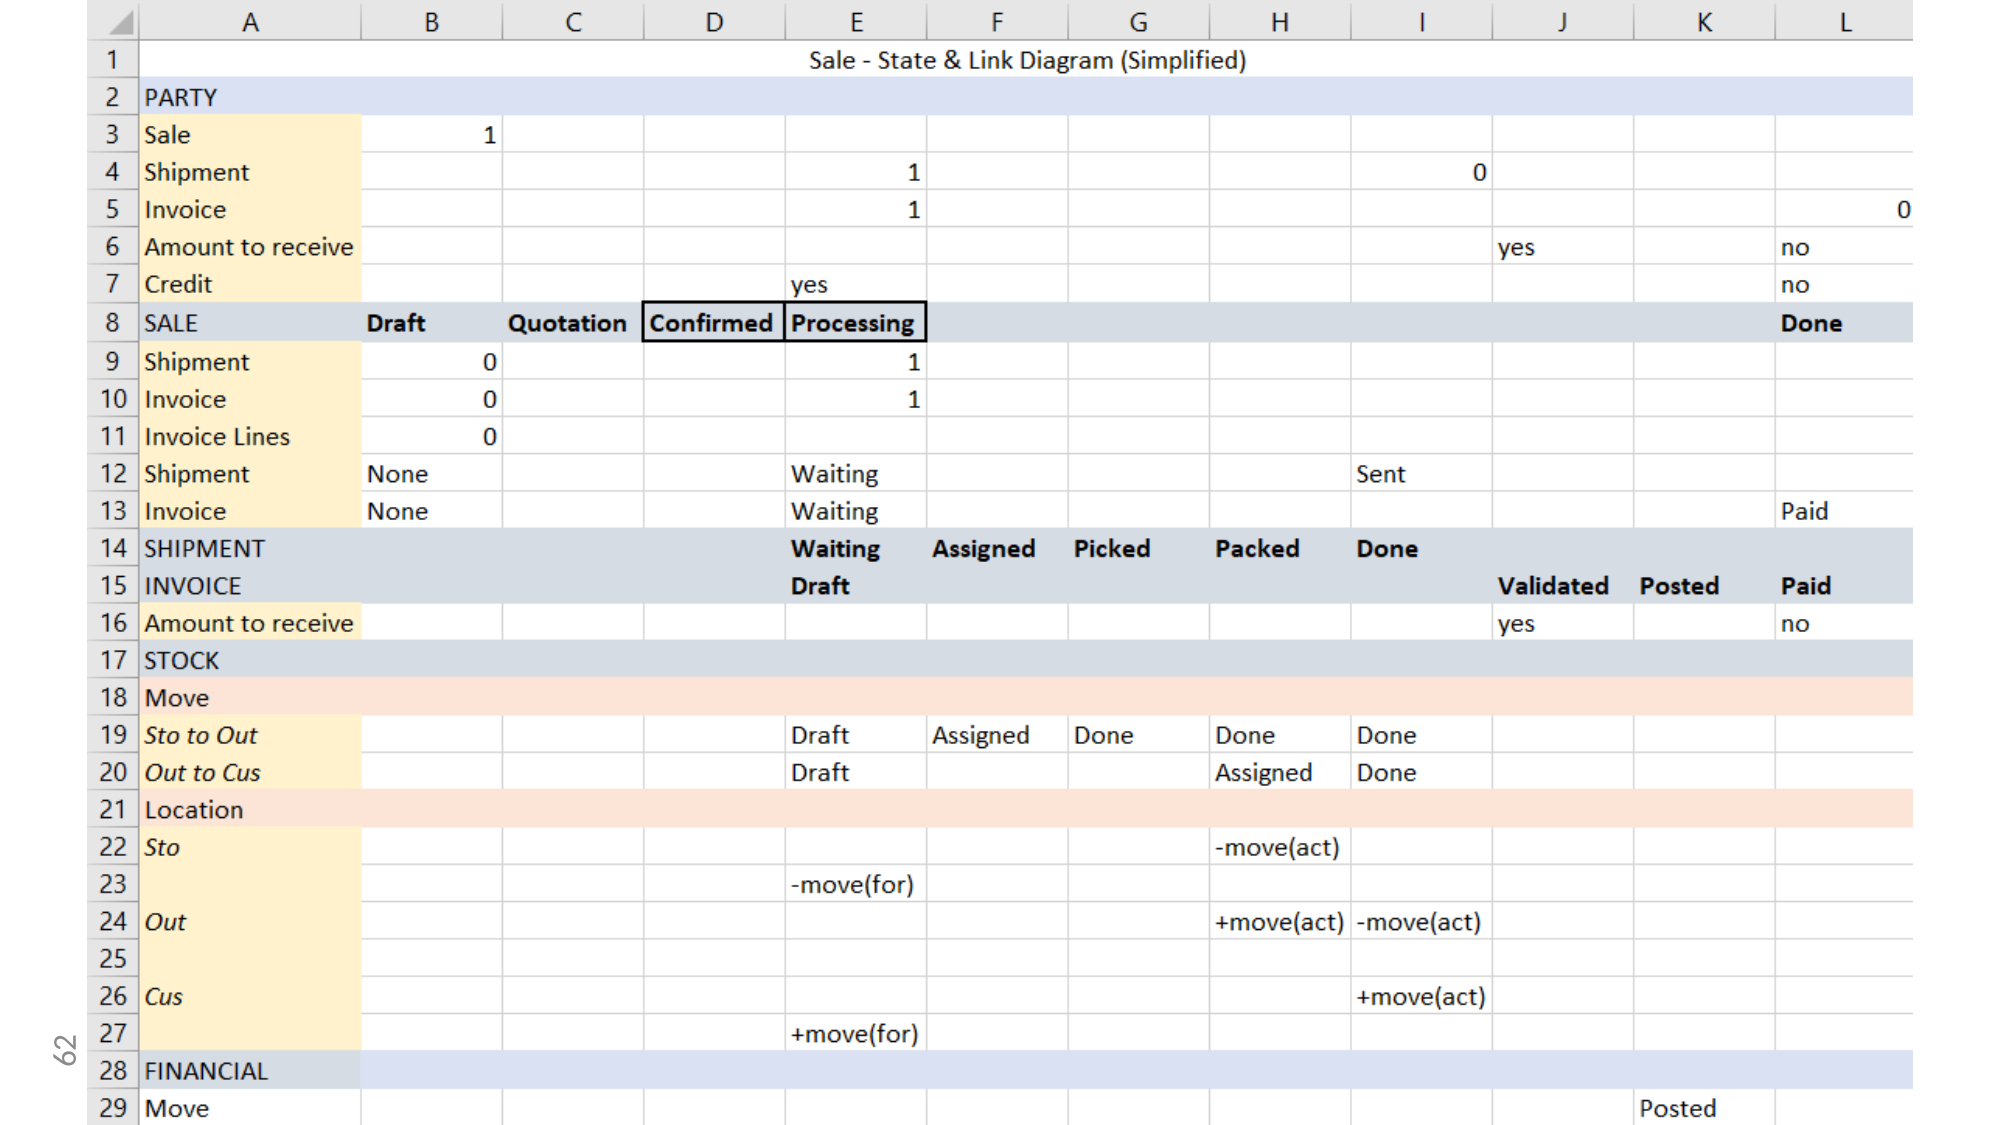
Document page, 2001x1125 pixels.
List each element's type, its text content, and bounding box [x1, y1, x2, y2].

slide_number 62 [32, 995, 87, 1108]
picture [87, 0, 1913, 1125]
